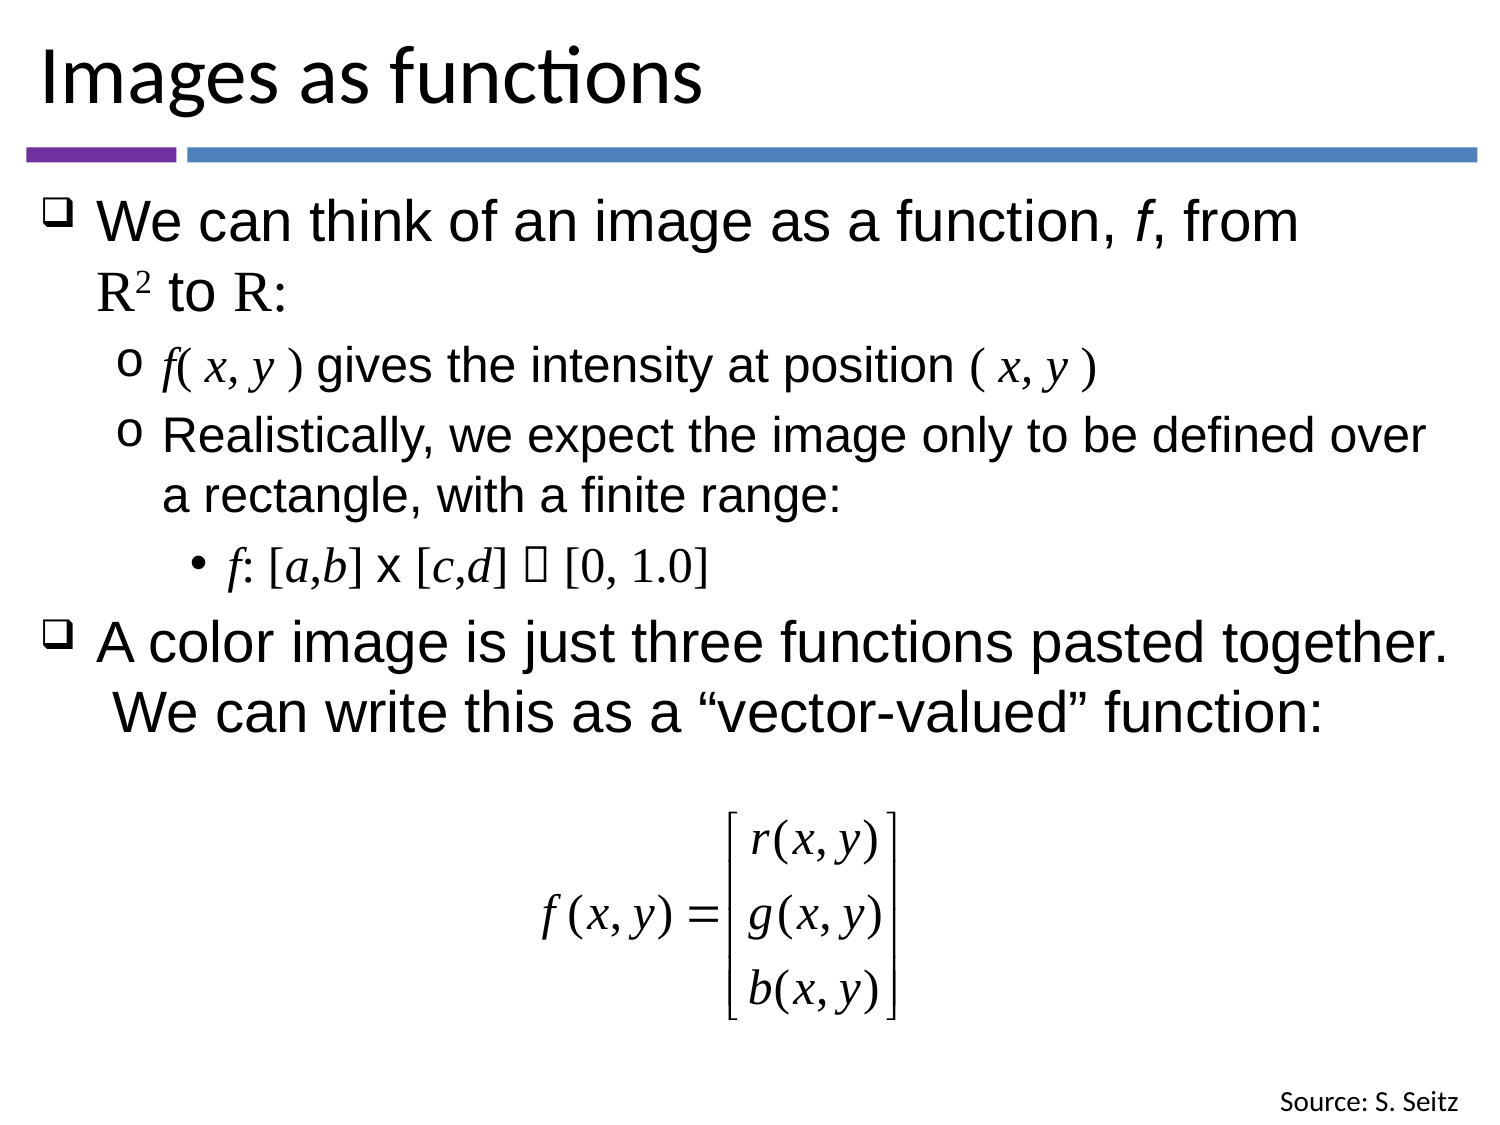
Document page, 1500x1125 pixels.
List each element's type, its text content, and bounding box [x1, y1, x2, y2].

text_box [524, 799, 913, 1030]
list We can think of an image as a function, f, from R2 to R: f( x, y ) gives the intensity at position ( x, y ) Realistically, we expect the image only to be defined over a rectangle, with a finite range: f: [a,b] x [c,d]  [0, 1.0] A color image is just three functions pasted together. We can write this as a “vector-valued” function: [24, 175, 1475, 1080]
text_box Source: S. Seitz [1265, 1074, 1474, 1125]
title Images as functions [24, 2, 1475, 138]
